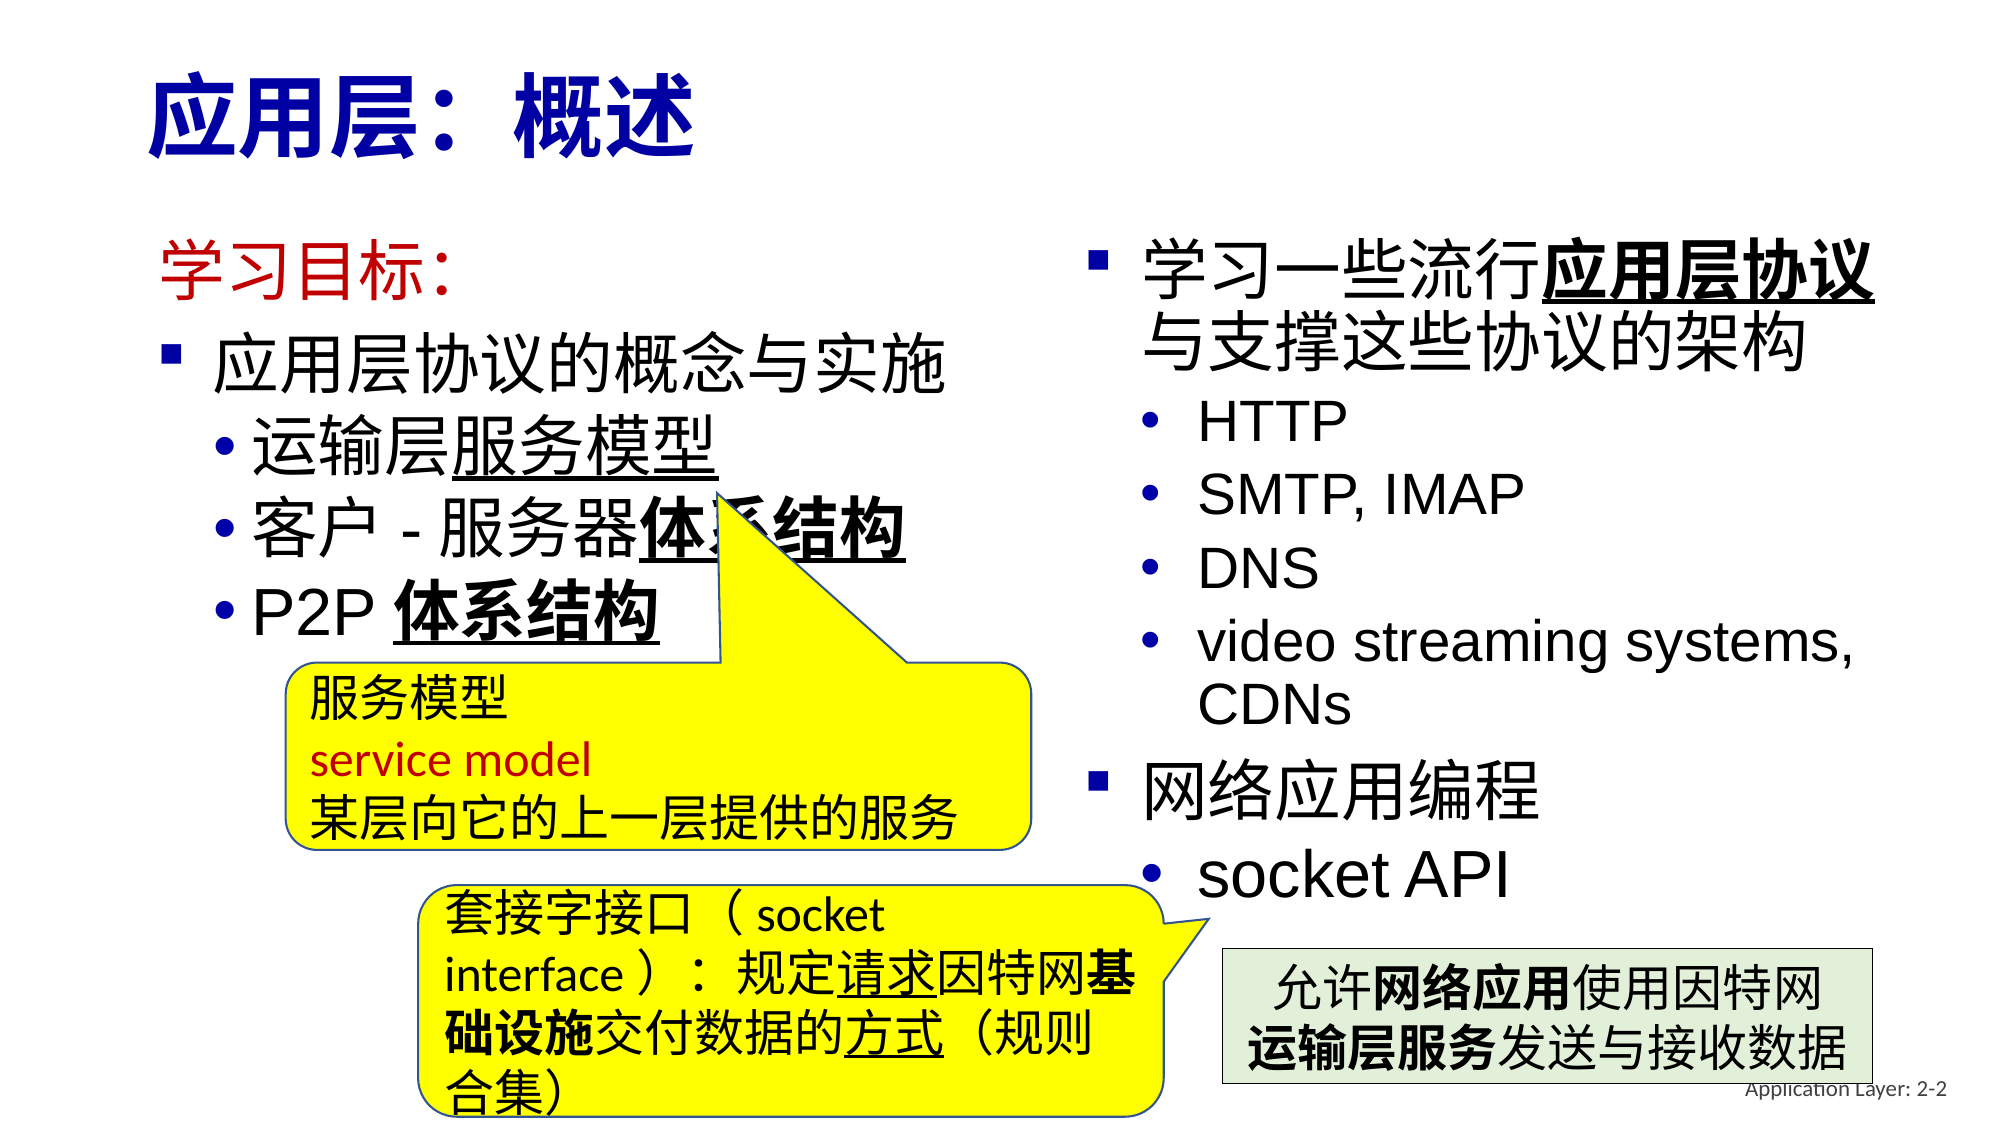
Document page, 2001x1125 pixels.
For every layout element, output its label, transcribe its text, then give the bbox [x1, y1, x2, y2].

text_box 套接字接口（socket interface）：规定请求因特网基础设施交付数据的方式（规则合集） [417, 884, 1211, 1118]
text_box 允许网络应用使用因特网 运输层服务发送与接收数据 [1222, 948, 1873, 1084]
text_box 学习目标： 应用层协议的概念与实施 运输层服务模型 客户-服务器体系结构 P2P体系结构 [122, 230, 994, 945]
slide_number Application Layer: 2-2 [1512, 1056, 1963, 1117]
text_box 服务模型 service model 某层向它的上一层提供的服务 [284, 490, 1033, 851]
title 应用层：概述 [131, 47, 1856, 195]
text_box 学习一些流行应用层协议与支撑这些协议的架构 HTTP SMTP, IMAP DNS video streaming systems, CDNs 网络应用编程 socket API [1069, 229, 1956, 1017]
